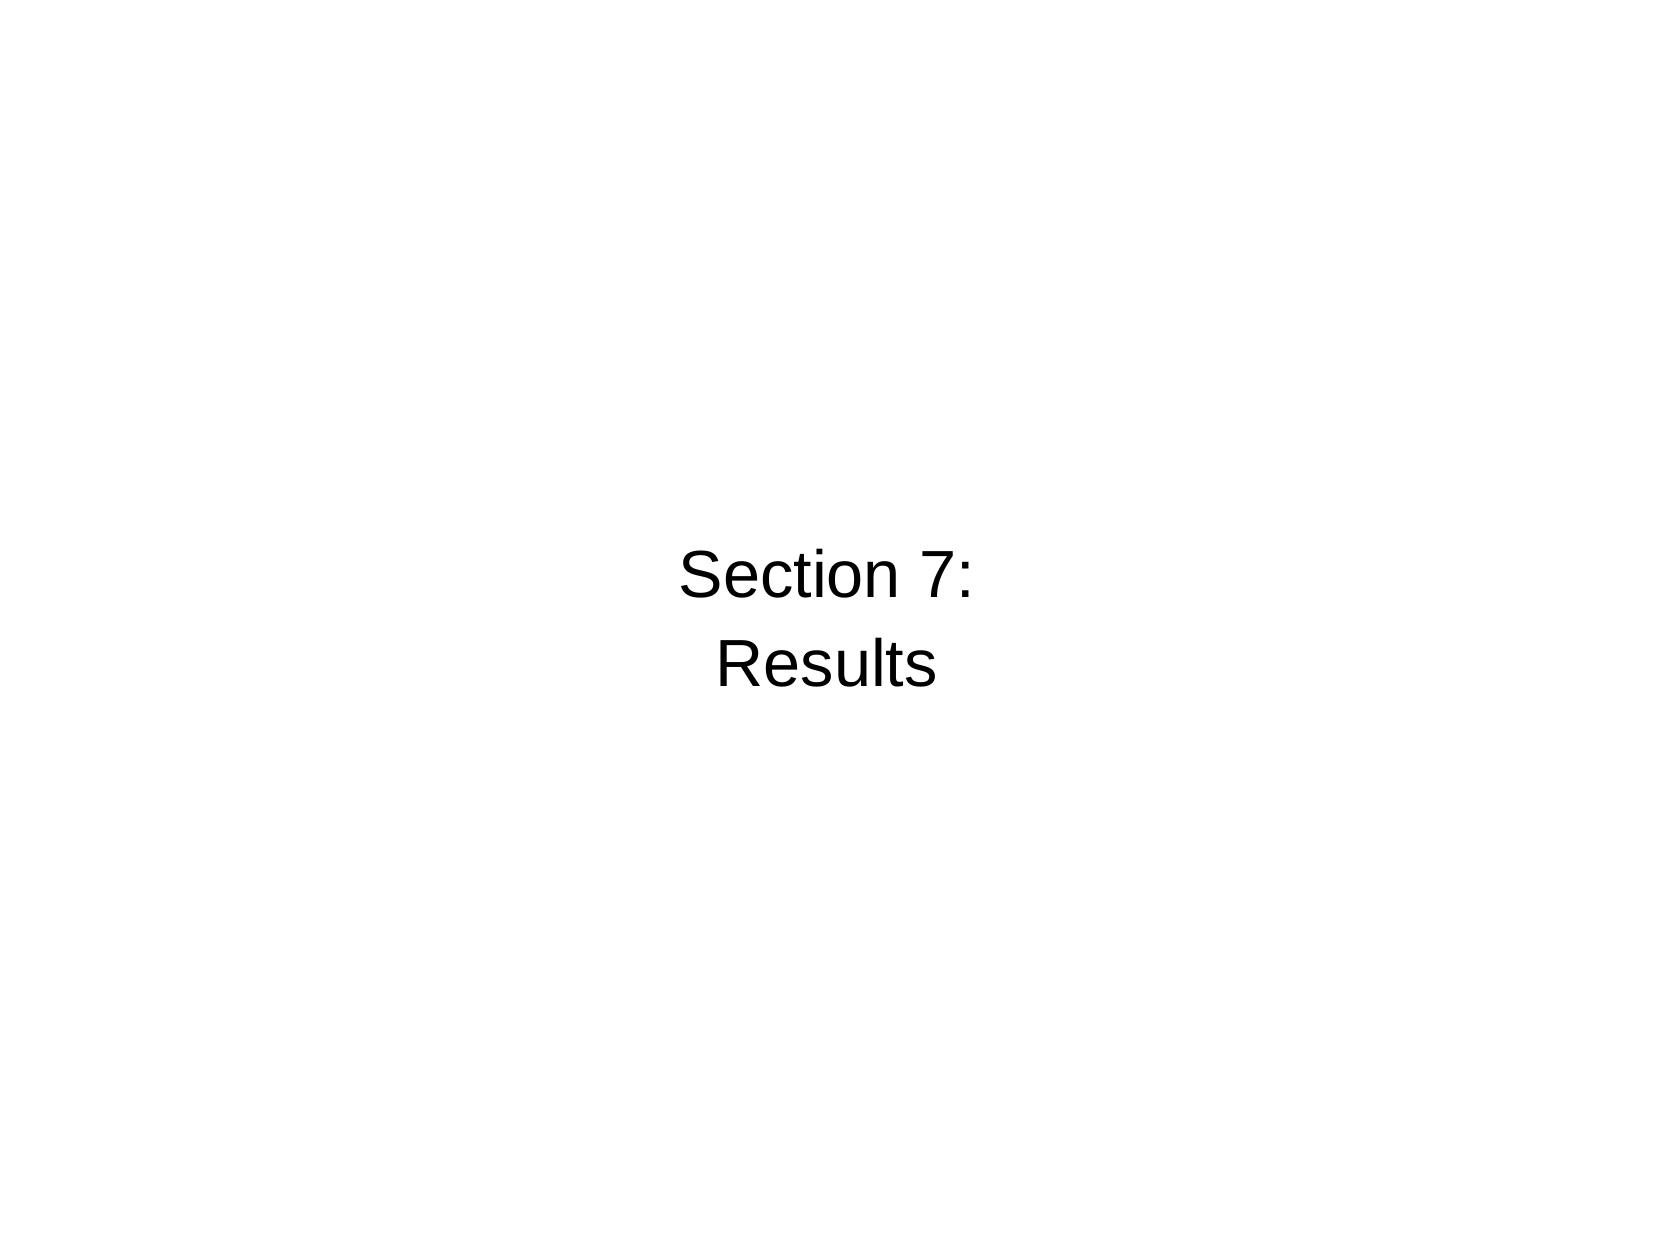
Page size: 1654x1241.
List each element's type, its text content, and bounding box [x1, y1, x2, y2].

subtitle Section 7: Results [0, 0, 1654, 1241]
